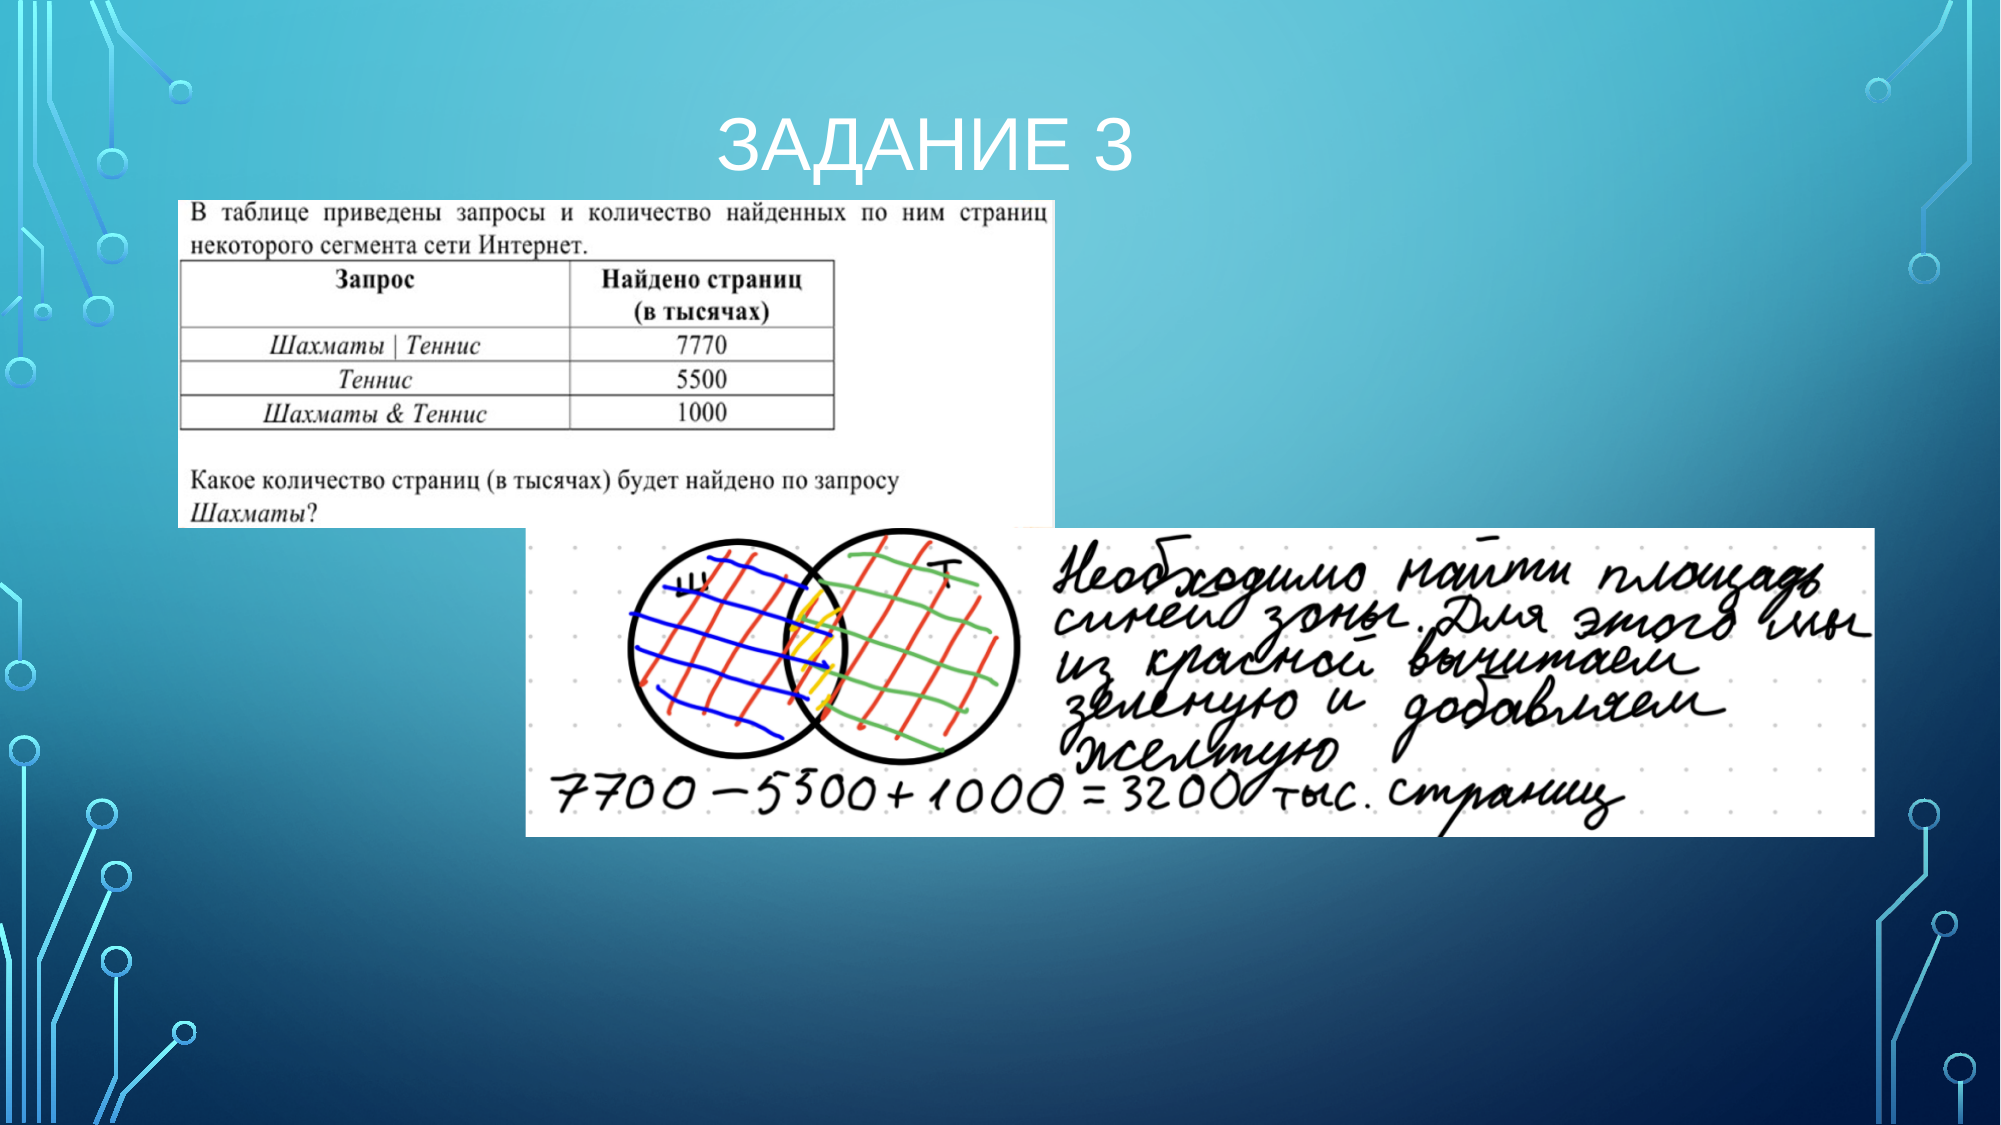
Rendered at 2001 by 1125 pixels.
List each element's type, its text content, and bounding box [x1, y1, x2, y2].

picture [178, 199, 1055, 529]
text_box [0, 0, 2000, 75]
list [525, 527, 1875, 837]
title Задание 3 [0, 90, 1658, 334]
